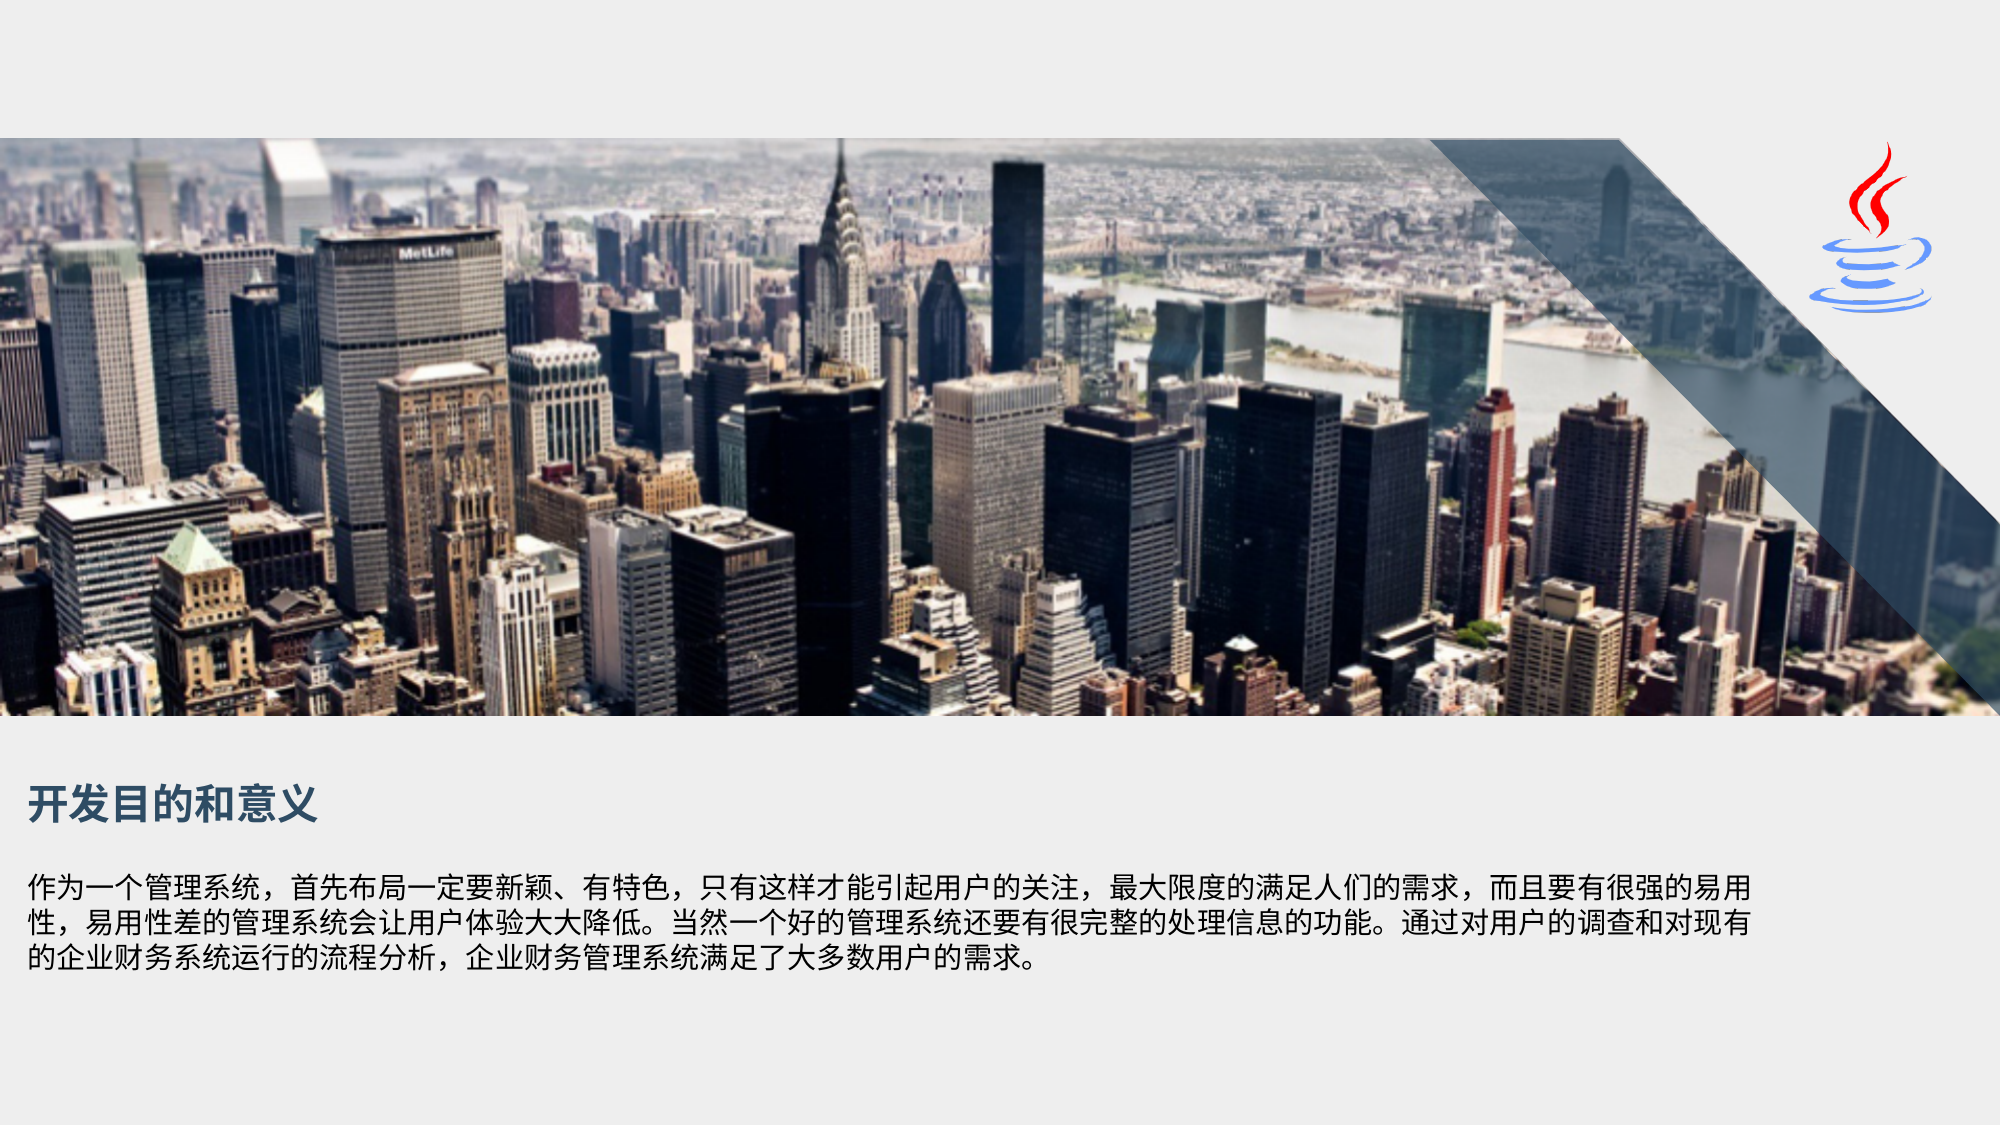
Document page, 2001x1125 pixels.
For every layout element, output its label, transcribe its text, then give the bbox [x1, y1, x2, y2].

picture [0, 138, 2000, 716]
text_box 作为一个管理系统，首先布局一定要新颖、有特色，只有这样才能引起用户的关注，最大限度的满足人们的需求，而且要有很强的易用性，易用性差的管理系统会让用户体验大大降低。当然一个好的管理系统还要有很完整的处理信息的功能。通过对用户的调查和对现有的企业财务系统运行的流程分析，企业财务管理系统满足了大多数用户的需求。 [12, 862, 1778, 982]
text_box 开发目的和意义 [12, 770, 622, 835]
